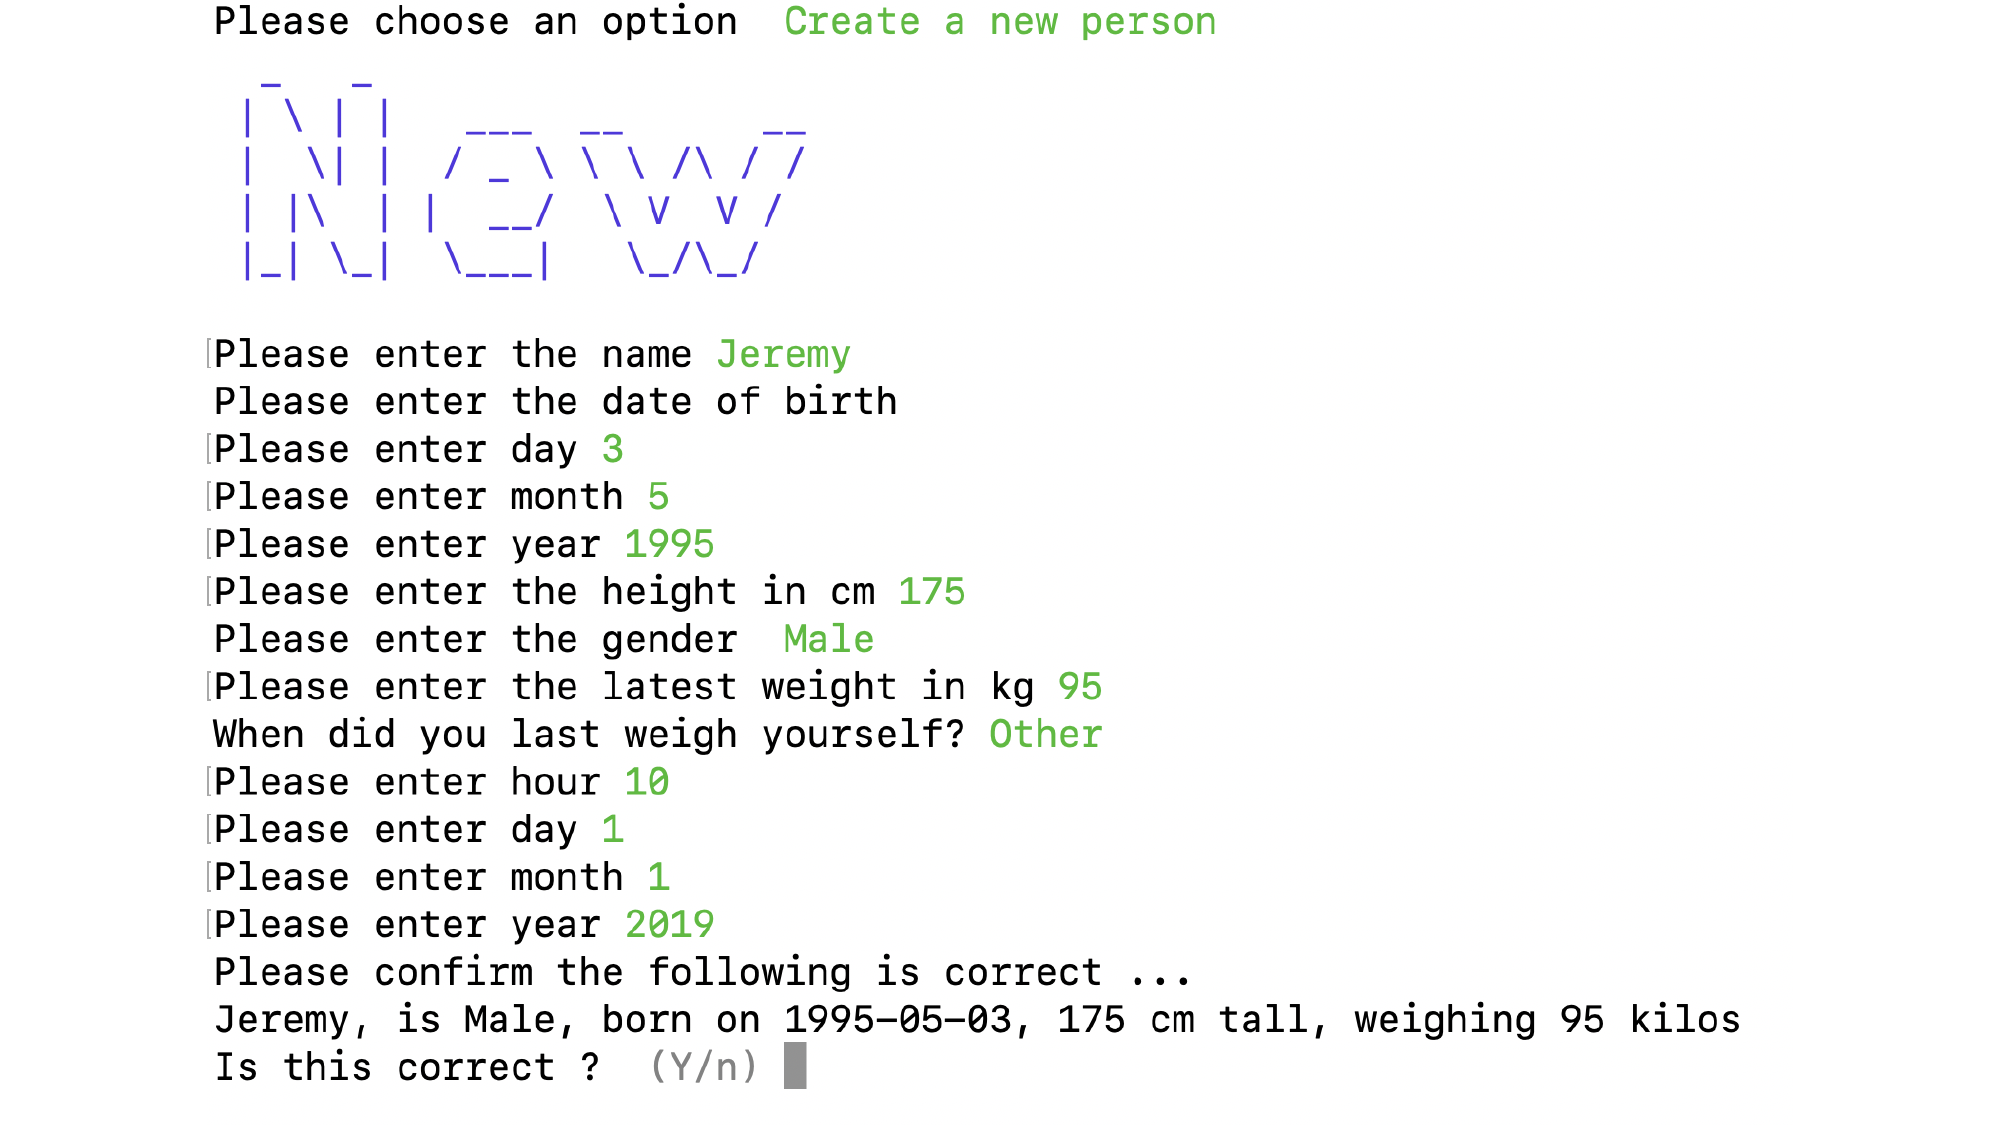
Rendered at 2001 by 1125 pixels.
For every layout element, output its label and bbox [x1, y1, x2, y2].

picture [207, 0, 1793, 1125]
